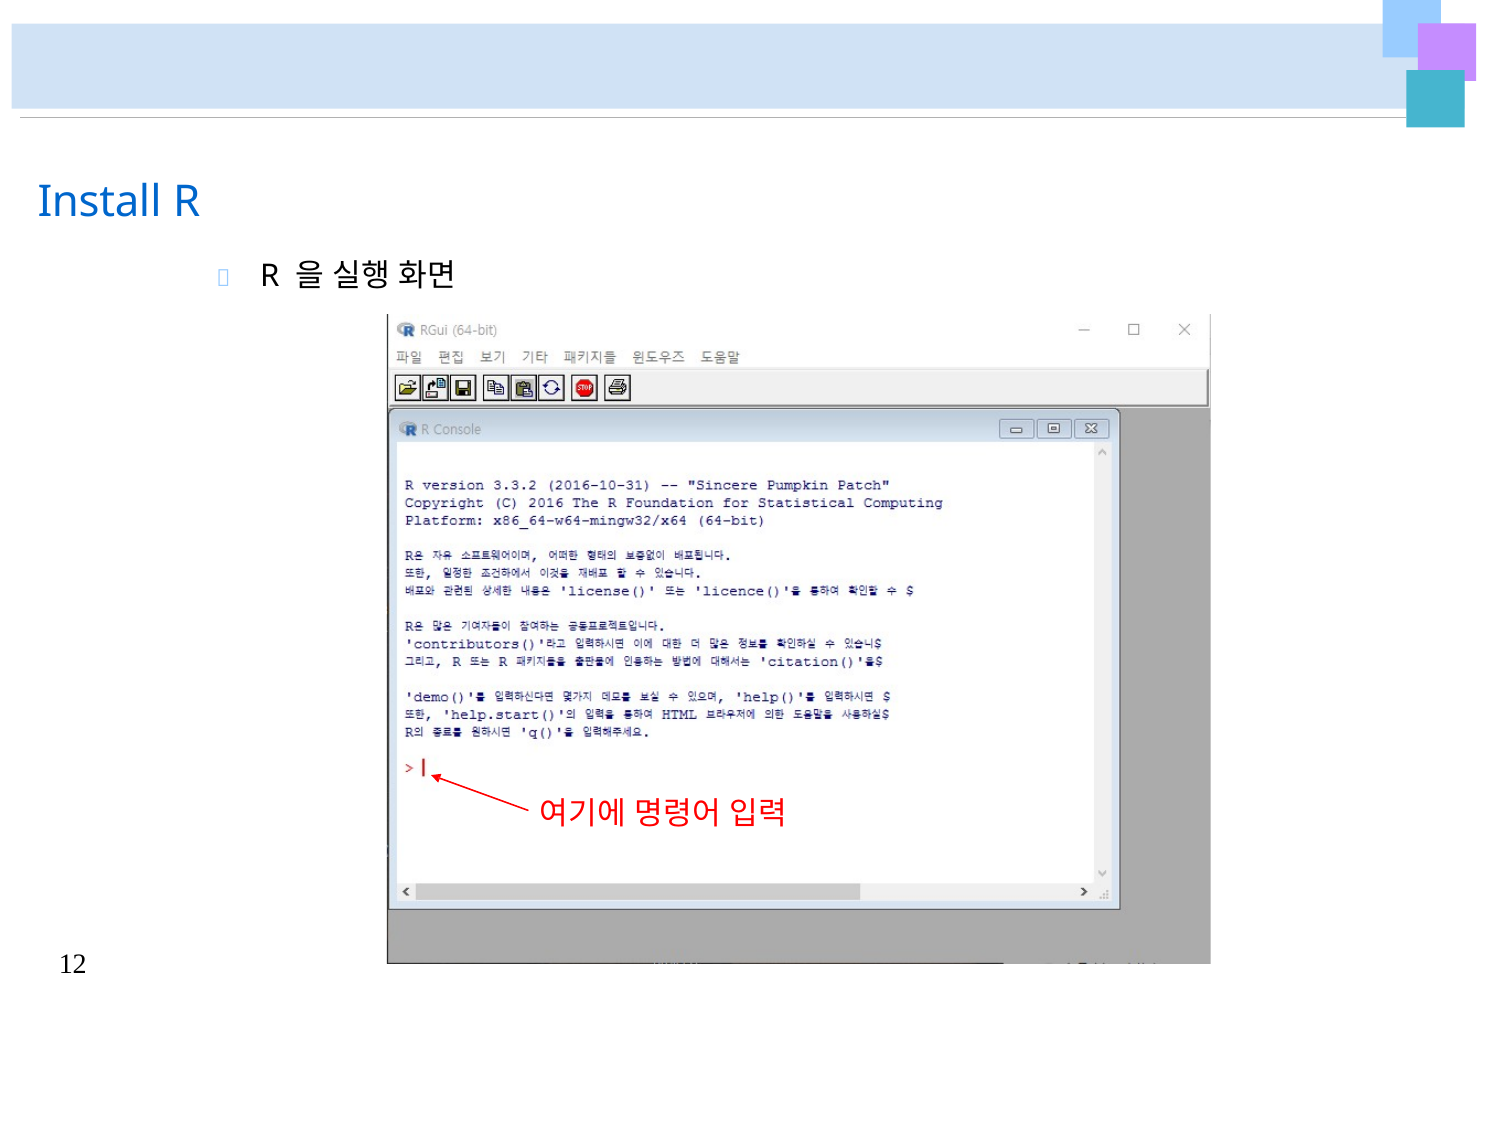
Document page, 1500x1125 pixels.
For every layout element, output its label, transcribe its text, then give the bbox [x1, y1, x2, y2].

text_box  R 을 실행 화면 [214, 255, 469, 293]
text_box 여기에 명령어 입력 [538, 793, 814, 831]
text_box [431, 773, 529, 812]
text_box [386, 314, 1211, 964]
title Install R [36, 172, 1089, 361]
slide_number 12 [55, 945, 90, 1125]
